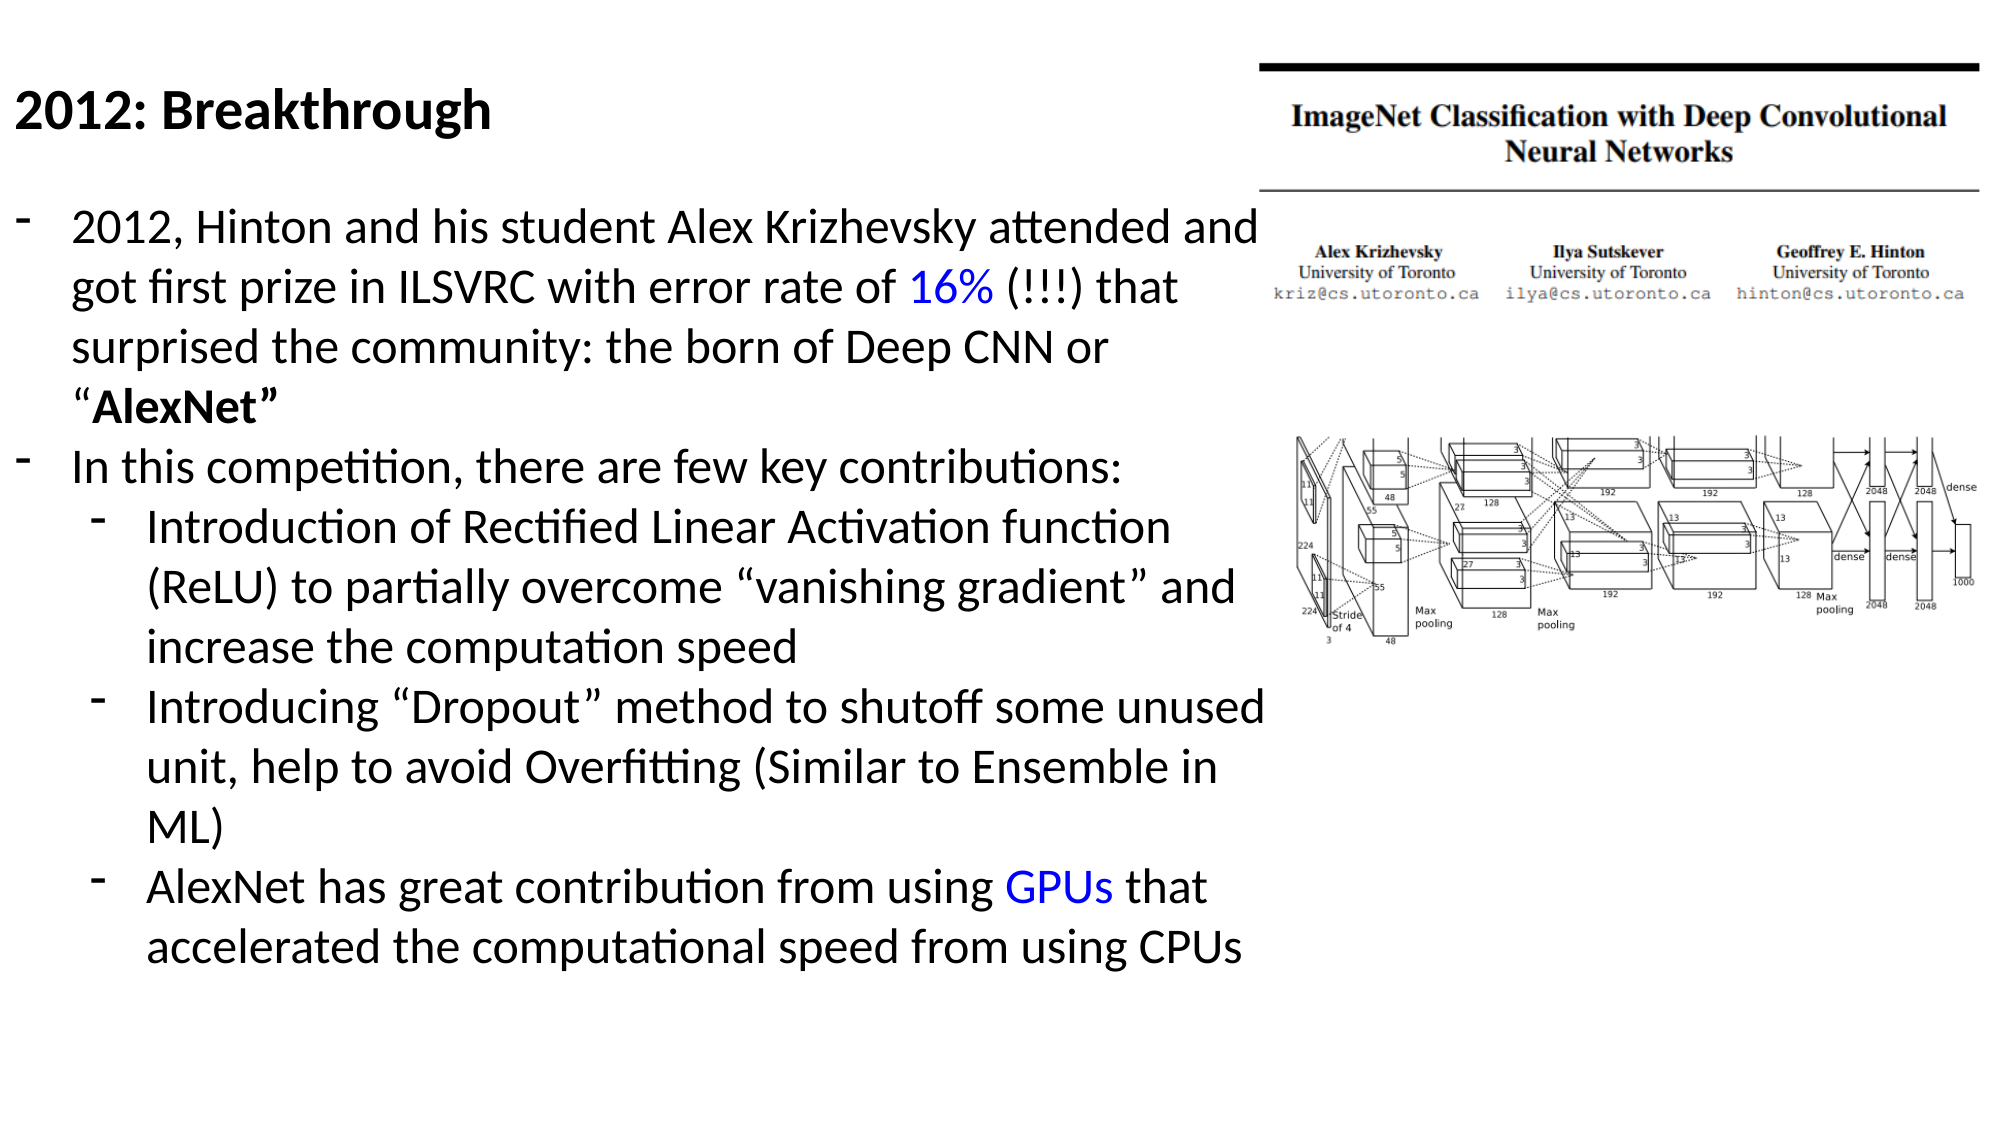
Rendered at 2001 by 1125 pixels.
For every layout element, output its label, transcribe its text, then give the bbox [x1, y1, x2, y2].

text_box 2012: Breakthrough [0, 63, 1234, 149]
picture [1284, 425, 1991, 653]
picture [1239, 40, 2000, 333]
text_box 2012, Hinton and his student Alex Krizhevsky attended and got first prize in ILSVRC with error rate of 16% (!!!) that surprised the community: the born of Deep CNN or “AlexNet” In this competition, there are few key contributions: Introduction of Rectified Linear Activation function (ReLU) to partially overcome “vanishing gradient” and increase the computation speed Introducing “Dropout” method to shutoff some unused unit, help to avoid Overfitting (Similar to Ensemble in ML) AlexNet has great contribution from using GPUs that accelerated the computational speed from using CPUs [0, 186, 1322, 1042]
